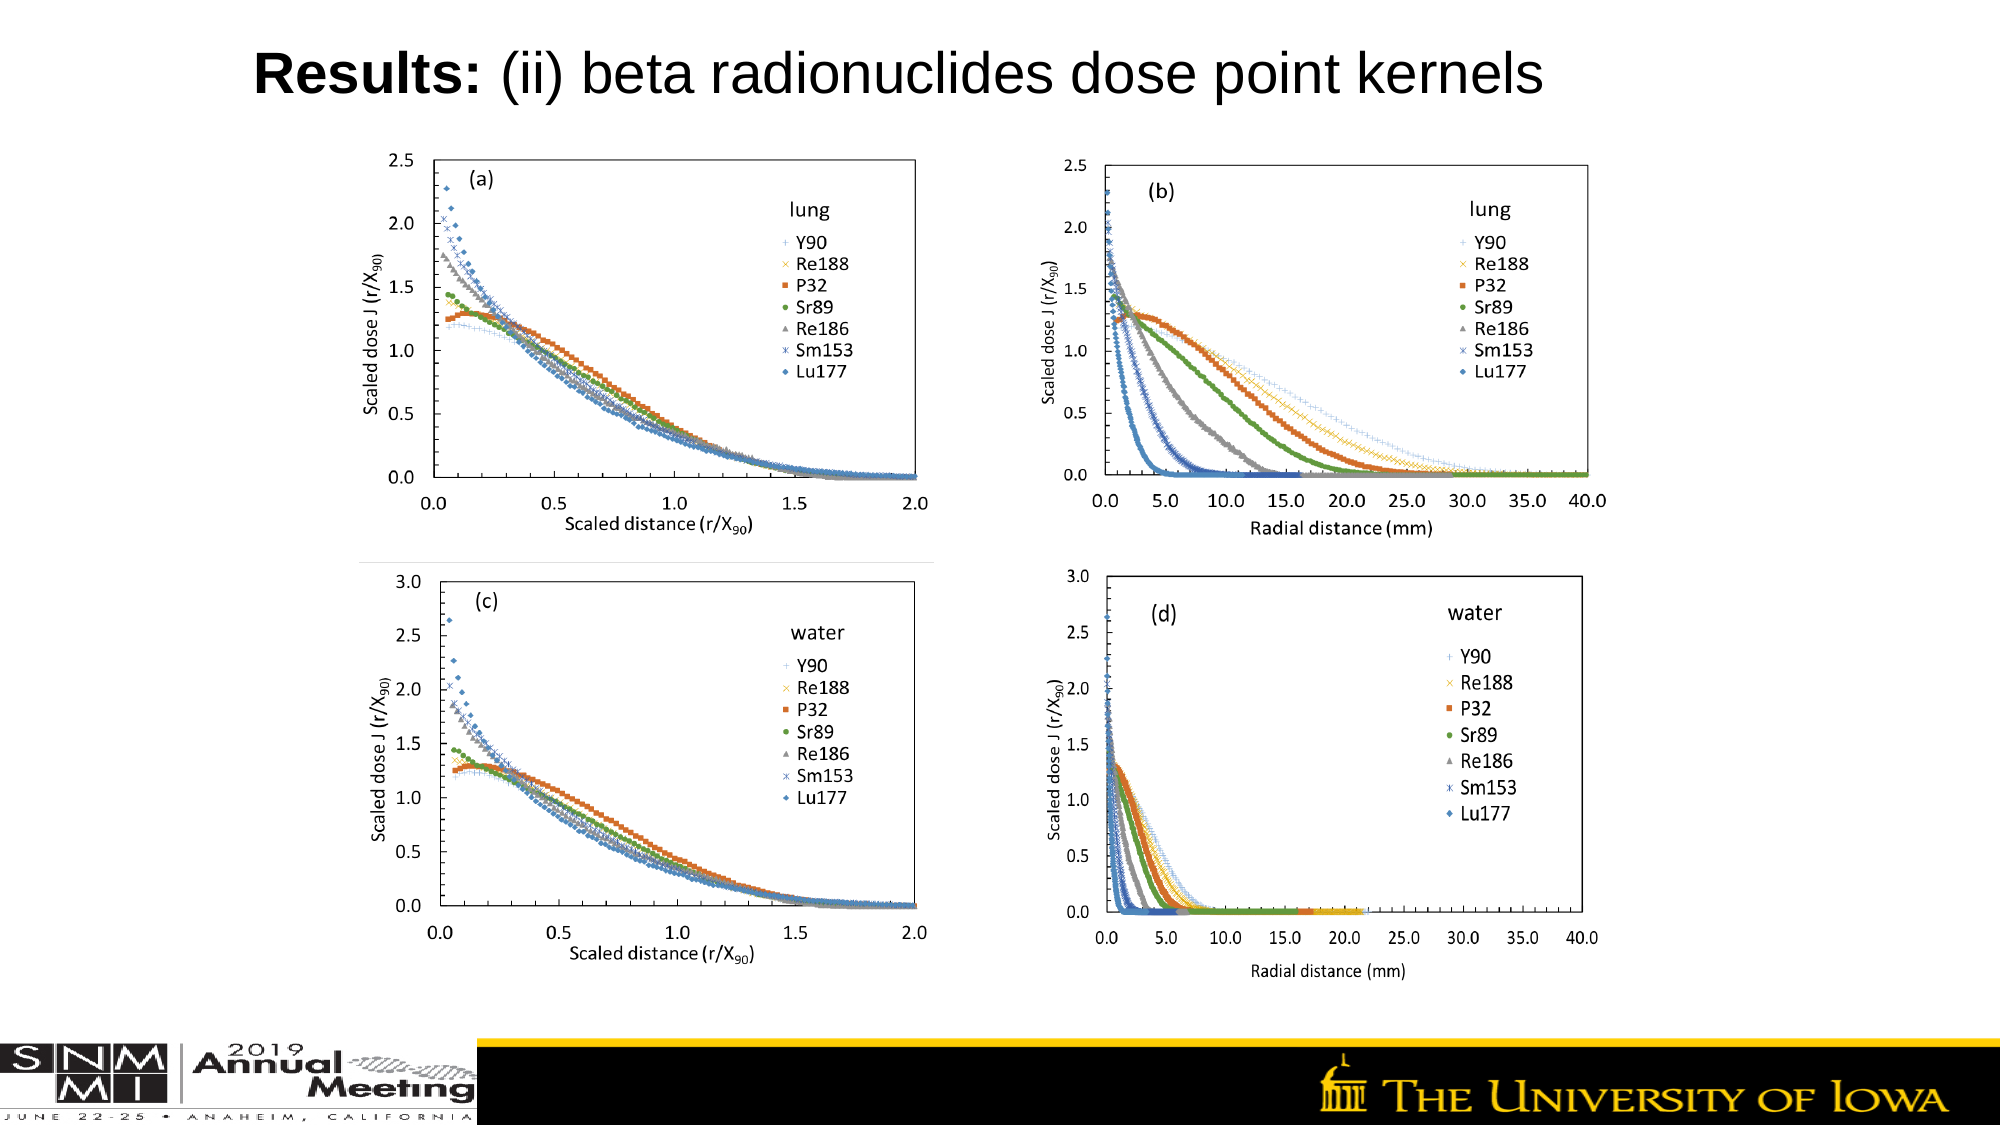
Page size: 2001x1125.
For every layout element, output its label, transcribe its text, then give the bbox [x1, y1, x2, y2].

picture [0, 0, 2000, 1125]
title Results: (ii) beta radionuclides dose point kernels [238, 41, 1613, 109]
